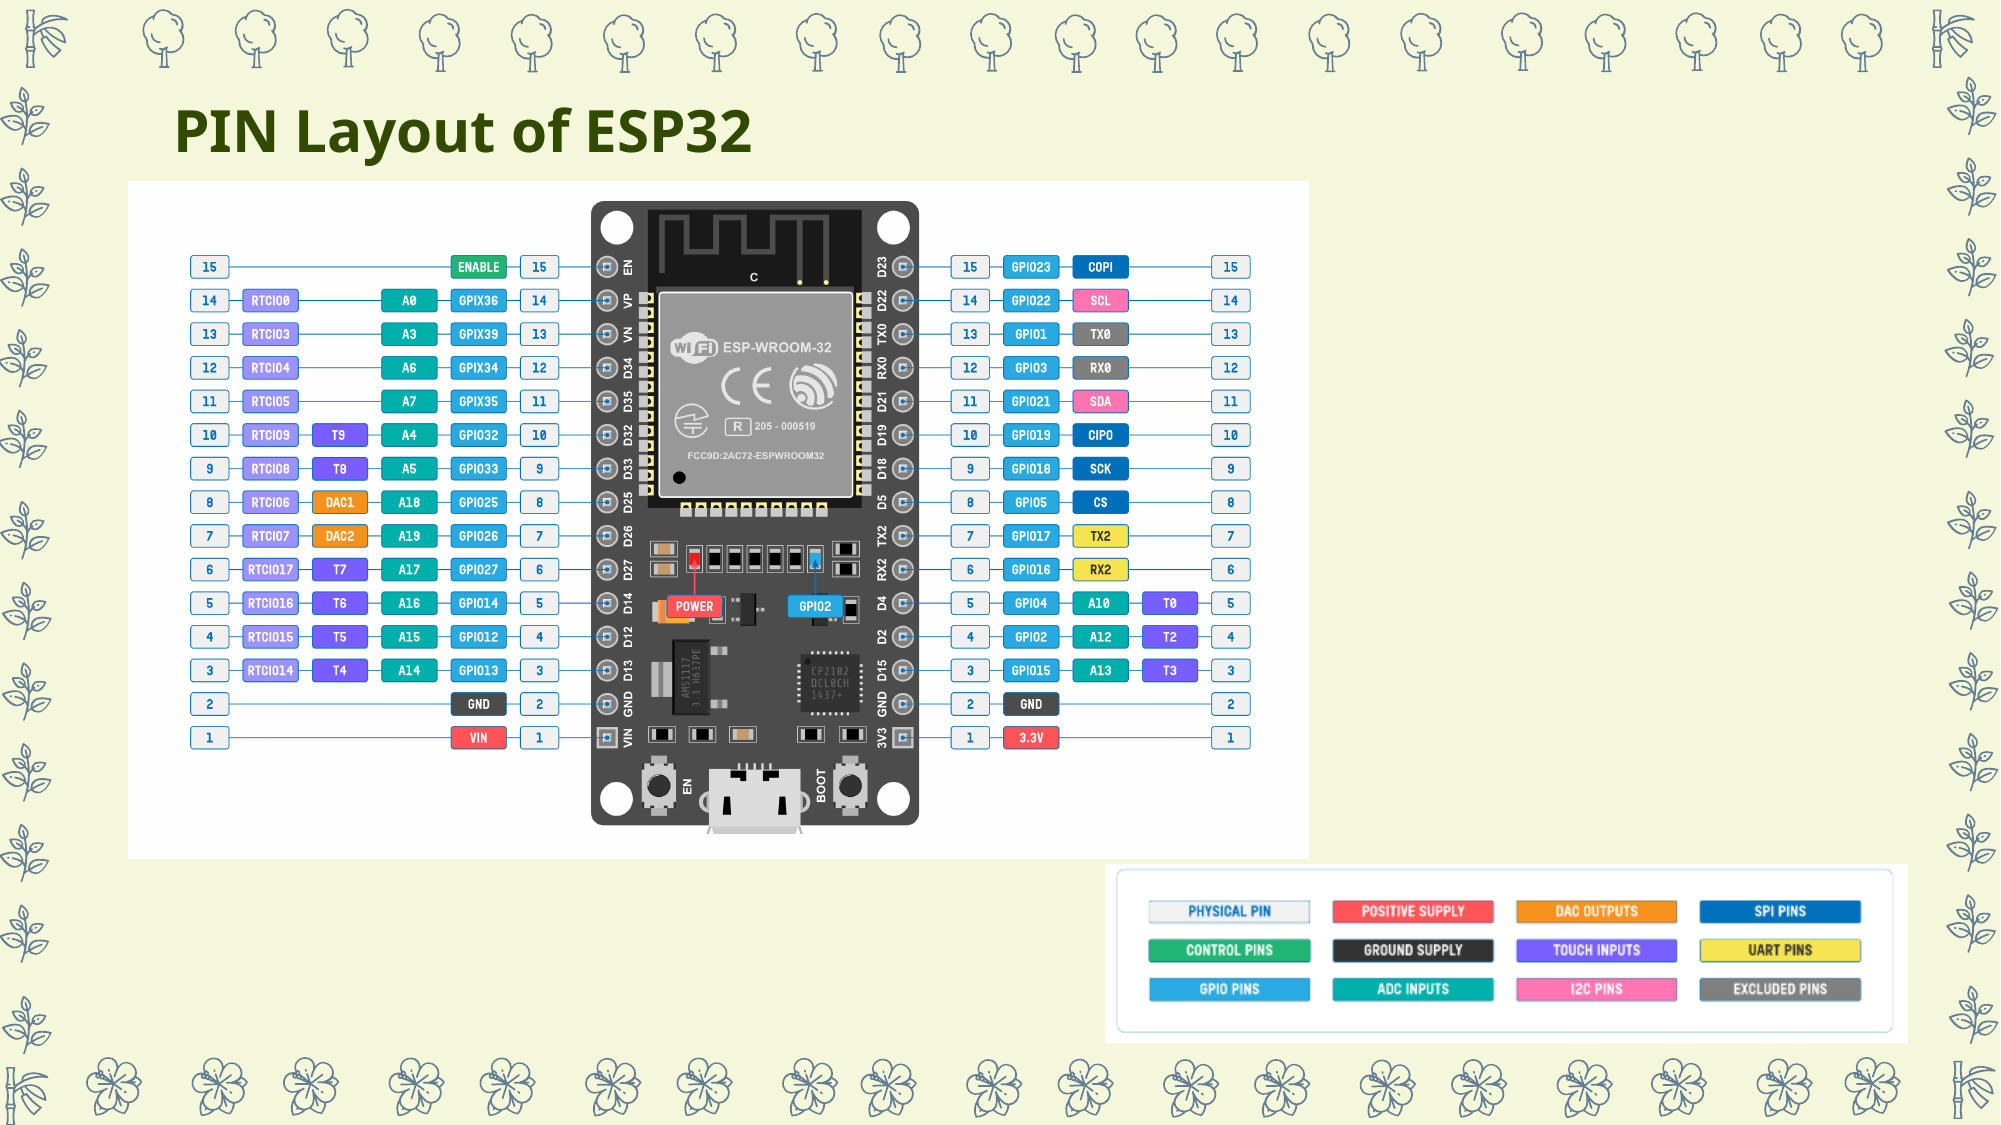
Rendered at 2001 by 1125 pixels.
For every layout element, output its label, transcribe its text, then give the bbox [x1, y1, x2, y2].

picture [1105, 864, 1908, 1044]
picture [127, 181, 1310, 859]
title PIN Layout of ESP32 [158, 79, 1569, 209]
